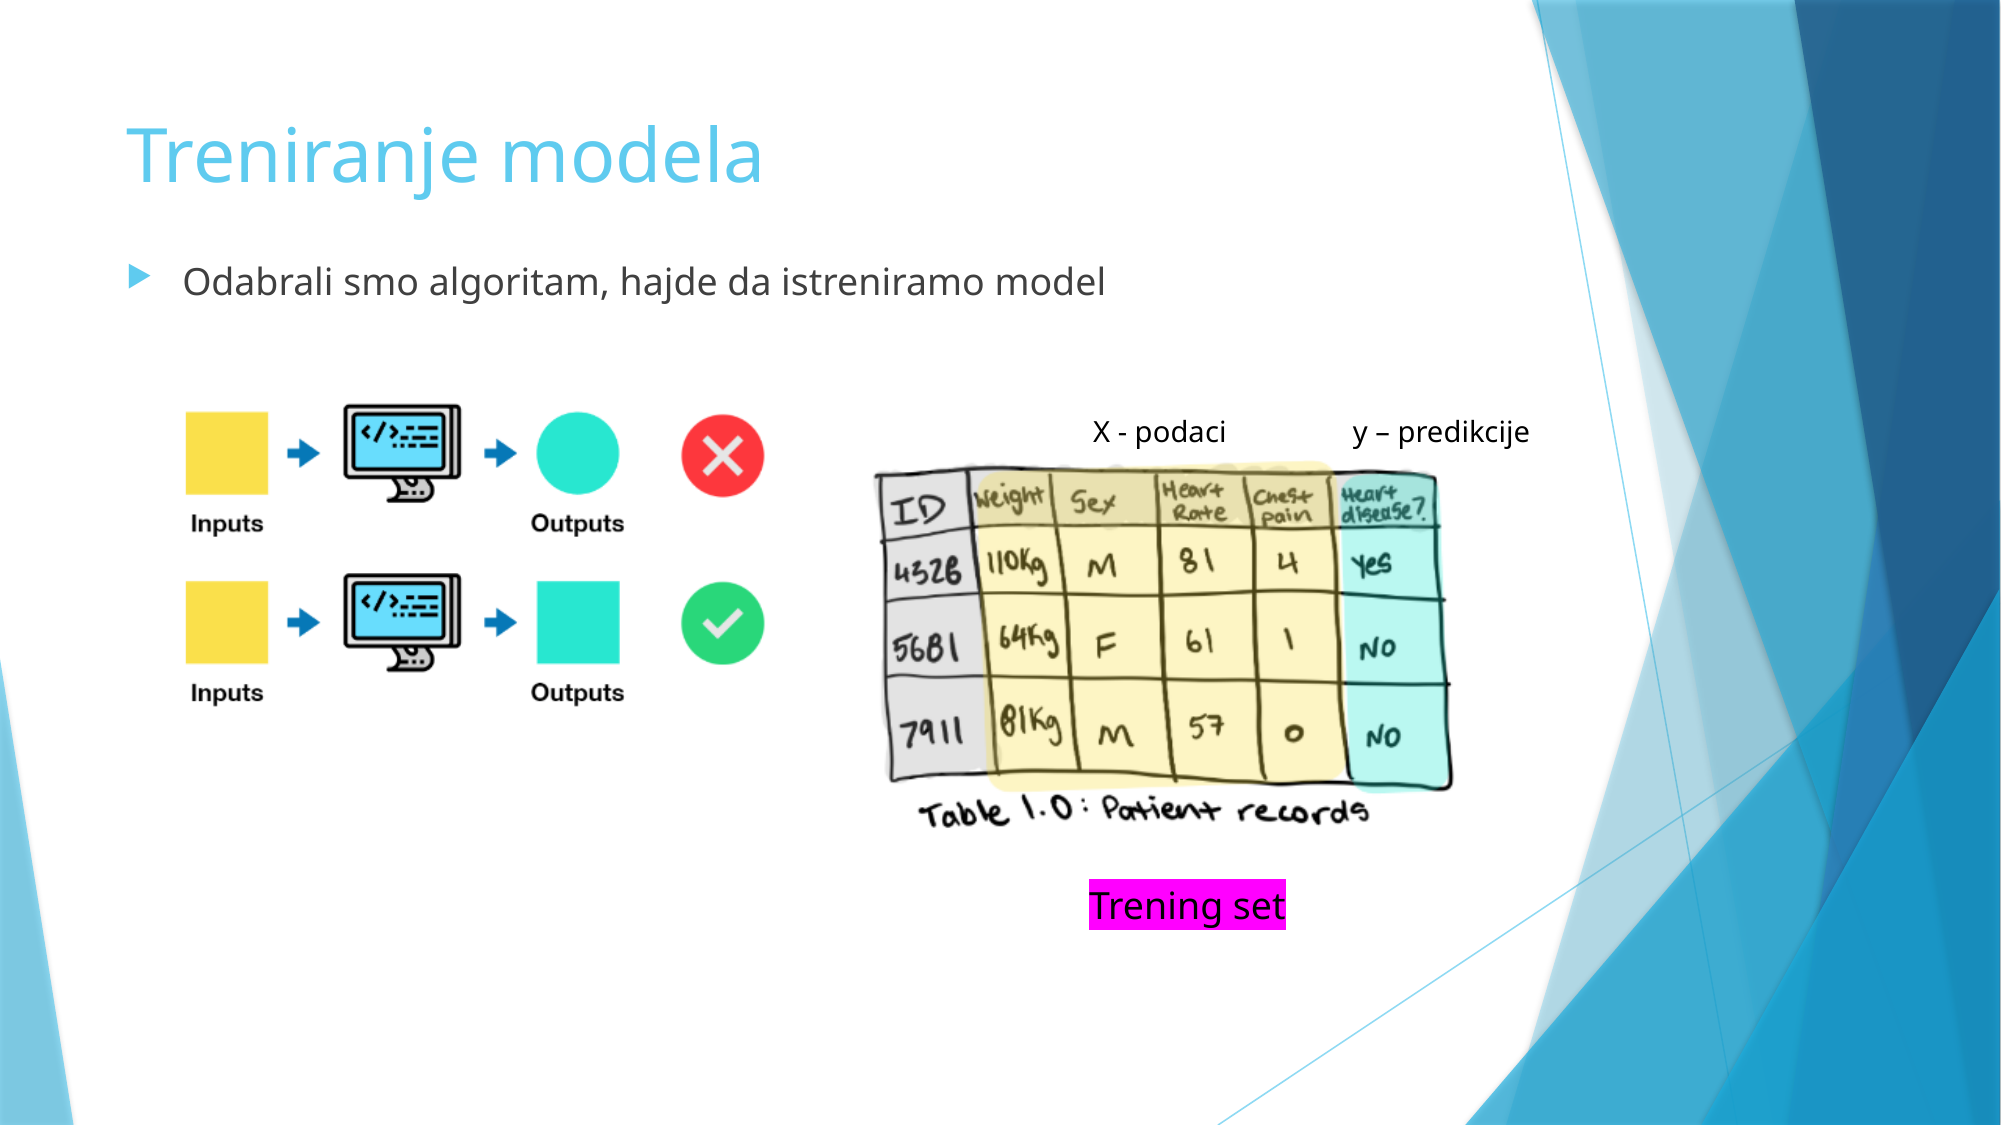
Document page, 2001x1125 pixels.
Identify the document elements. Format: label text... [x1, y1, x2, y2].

text_box X - podaci [1078, 405, 1242, 456]
list Odabrali smo algoritam, hajde da istreniramo model [111, 250, 1566, 346]
text_box Trening set [1074, 884, 1301, 934]
text_box y – predikcije [1338, 406, 1616, 456]
title Treniranje modela [111, 99, 1535, 215]
picture [130, 345, 819, 774]
picture [865, 459, 1524, 875]
